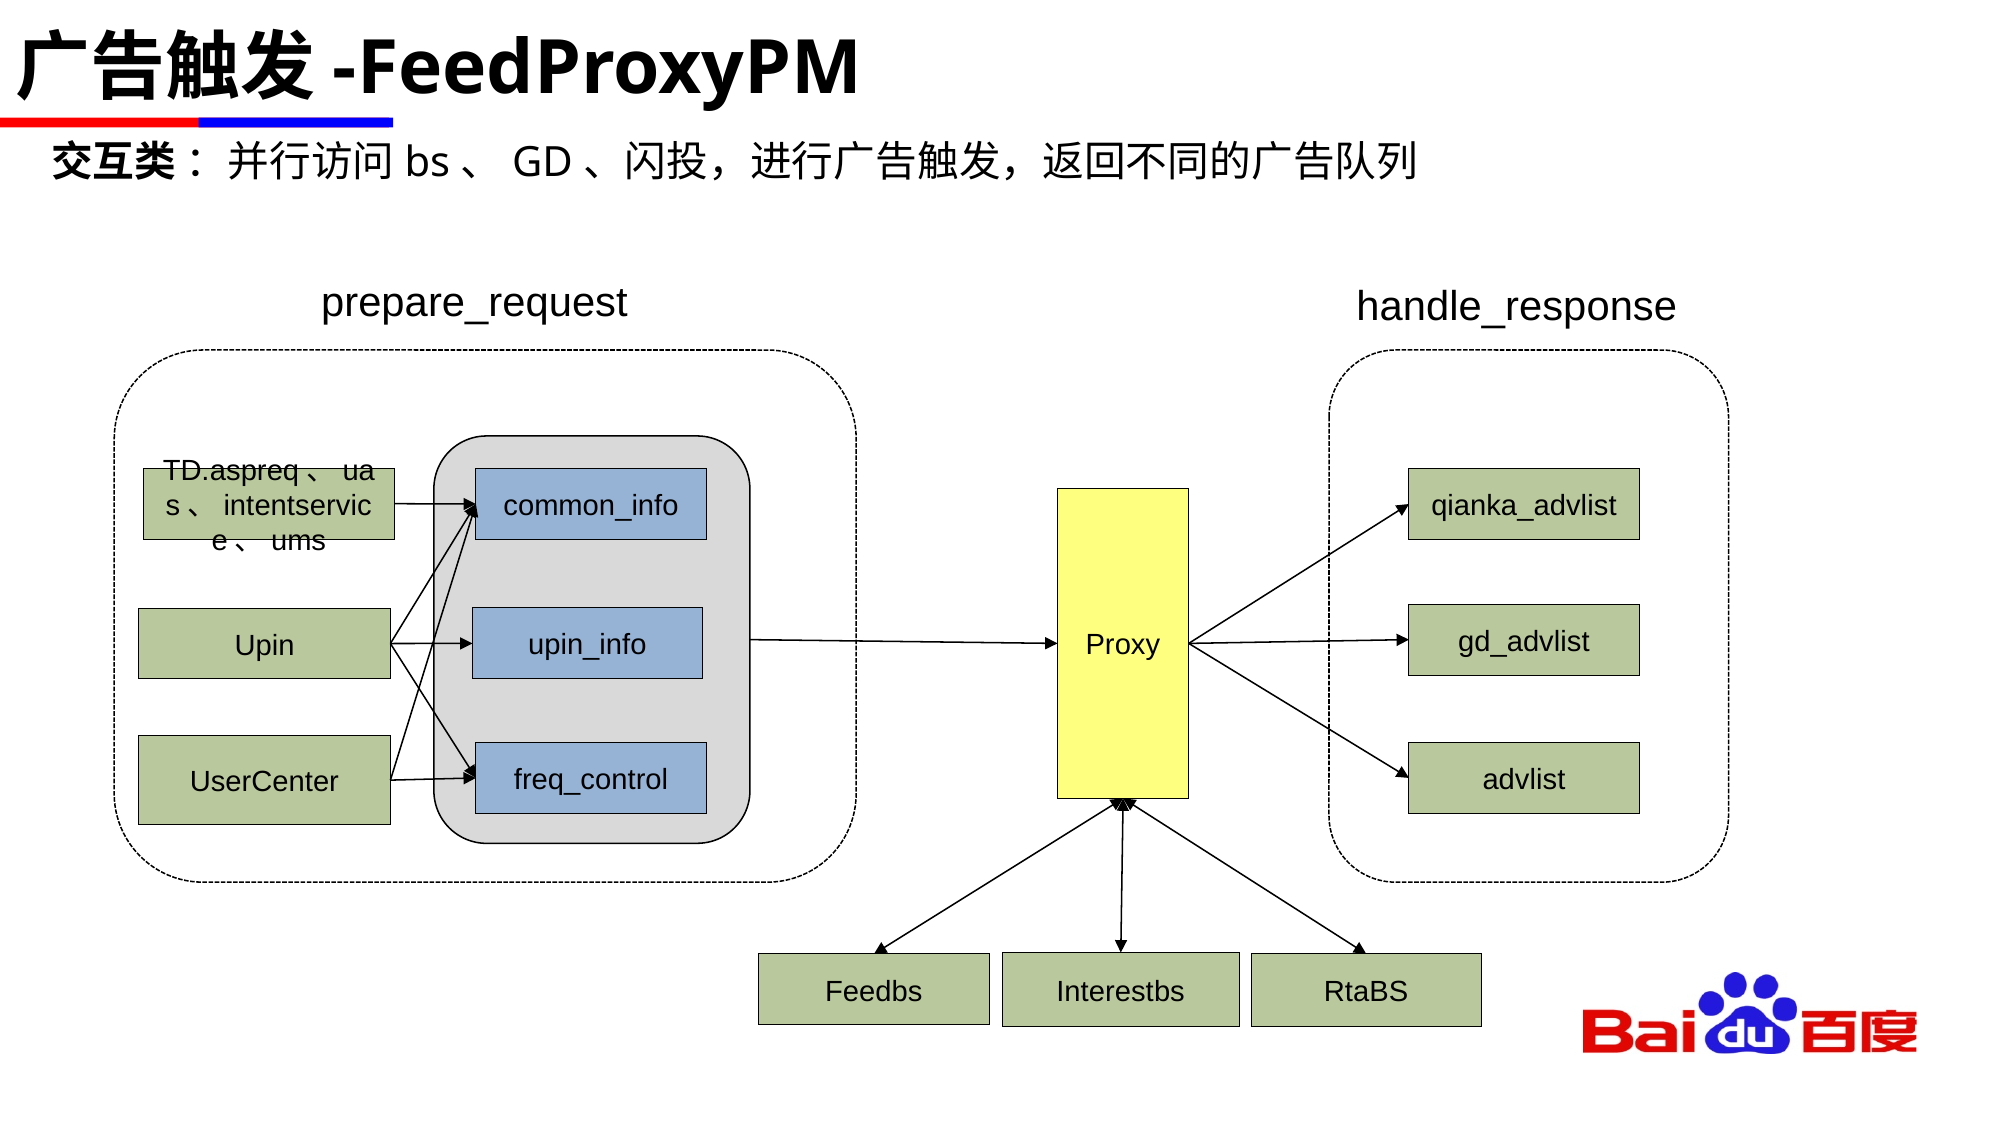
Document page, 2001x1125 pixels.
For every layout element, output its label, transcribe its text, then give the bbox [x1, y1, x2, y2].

picture [1583, 972, 1917, 1054]
text_box advlist [1408, 742, 1640, 814]
text_box [114, 349, 857, 883]
text_box handle_response [1341, 271, 1693, 336]
title 广告触发-FeedProxyPM [0, 0, 1801, 127]
text_box freq_control [475, 742, 707, 814]
text_box Upin [138, 608, 384, 679]
text_box [433, 435, 750, 844]
text_box 交互类 ：并行访问bs、GD、闪投，进行广告触发，返回不同的广告队列 [0, 127, 1888, 196]
text_box TD.aspreq、uas、intentservice、ums [143, 468, 395, 540]
text_box gd_advlist [1414, 604, 1640, 676]
text_box Feedbs [758, 953, 990, 1025]
text_box qianka_advlist [1408, 468, 1640, 540]
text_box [1122, 798, 1367, 955]
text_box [390, 503, 477, 644]
text_box prepare_request [306, 267, 686, 333]
text_box [1328, 349, 1729, 883]
text_box UserCenter [138, 735, 391, 825]
text_box upin_info [482, 607, 703, 679]
text_box Proxy [1057, 488, 1189, 796]
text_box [873, 798, 1120, 955]
text_box common_info [475, 468, 707, 540]
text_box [1188, 643, 1410, 779]
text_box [1188, 503, 1410, 639]
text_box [749, 639, 1058, 644]
text_box RtaBS [1251, 953, 1482, 1027]
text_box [390, 650, 477, 781]
text_box Interestbs [1002, 962, 1240, 1027]
